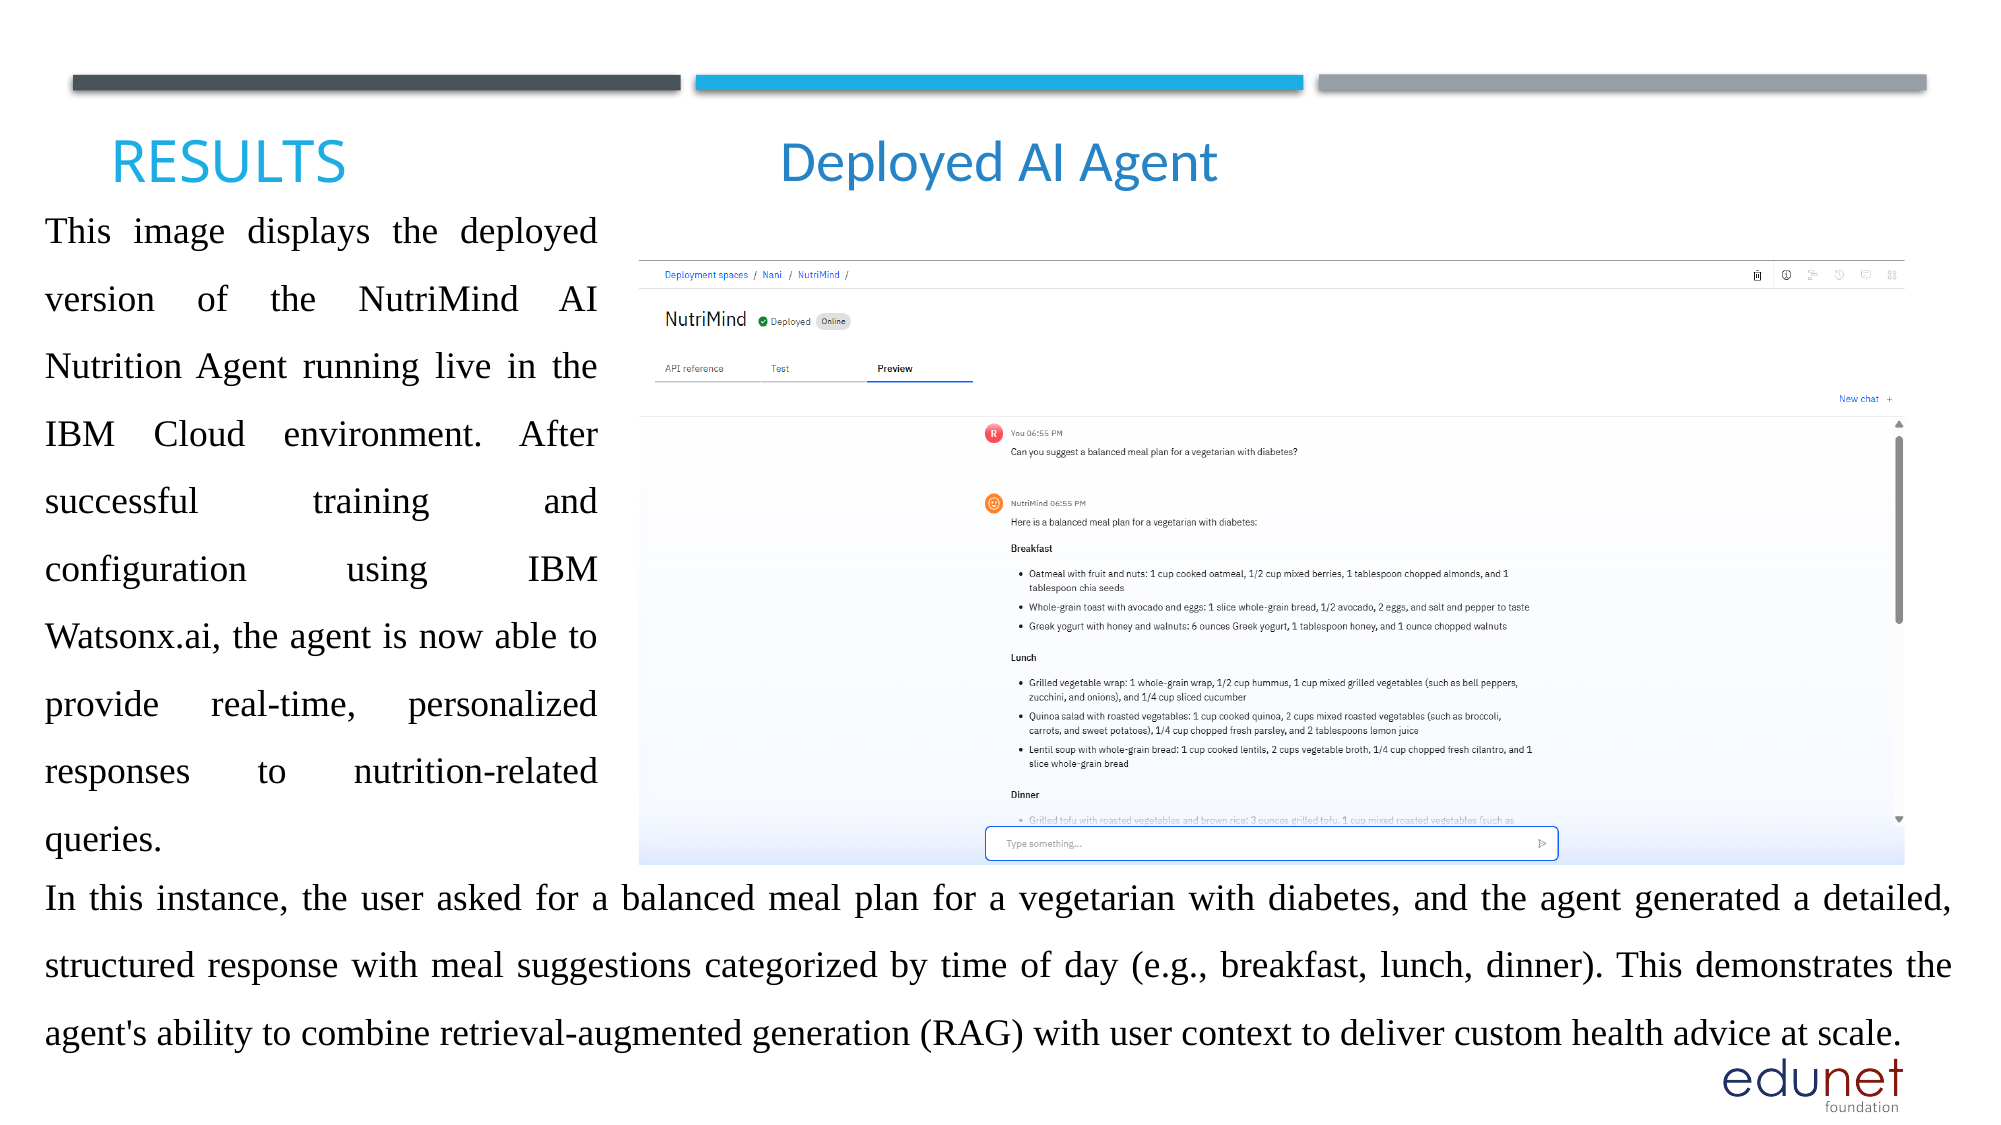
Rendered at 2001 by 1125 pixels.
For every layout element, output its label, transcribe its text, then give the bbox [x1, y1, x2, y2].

picture [638, 259, 1906, 866]
text_box Deployed AI Agent [677, 115, 1323, 201]
title Results [95, 115, 1905, 203]
picture [1719, 1061, 1905, 1116]
text_box This image displays the deployed version of the NutriMind AI Nutrition Agent running live in the IBM Cloud environment. After successful training and configuration using IBM Watsonx.ai, the agent is now able to provide real-time, personalized responses to nutrition-related queries. [29, 176, 614, 866]
text_box In this instance, the user asked for a balanced meal plan for a vegetarian with diabetes, and the agent generated a detailed, structured response with meal suggestions categorized by time of day (e.g., breakfast, lunch, dinner). This demonstrates the agent's ability to combine retrieval-augmented generation (RAG) with user context to deliver custom health advice at scale. [30, 842, 1970, 1061]
